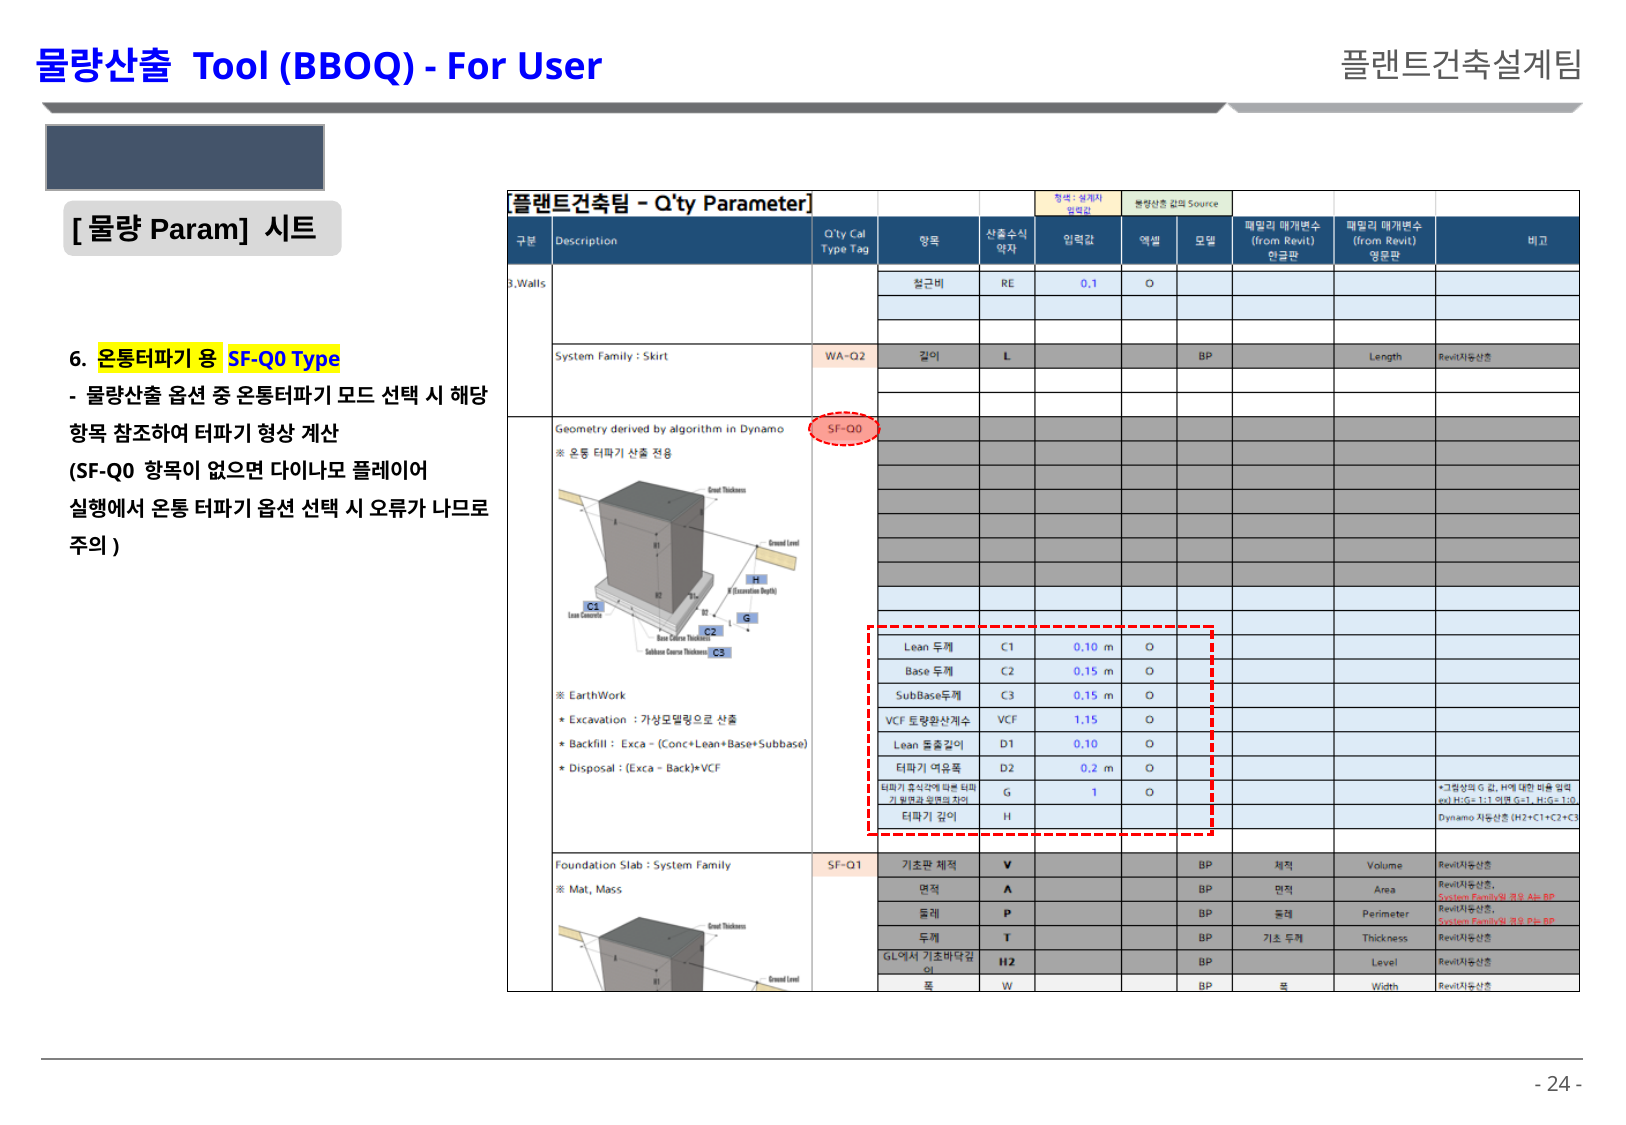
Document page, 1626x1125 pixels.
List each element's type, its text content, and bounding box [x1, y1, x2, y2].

text_box [물량Param] 시트 [62, 199, 343, 257]
text_box 6. 온통터파기 용 SF-Q0 Type - 물량산출 옵션 중 온통터파기 모드 선택 시 해당 항목 참조하여 터파기 형상 계산 (SF-Q0 항목이 없으면 다이나모 플레이어 실행에서 온통 터파기 옵션 선택 시 오류가 나므로 주의) [45, 301, 508, 1061]
picture [507, 190, 1580, 992]
picture [42, 102, 1583, 114]
text_box 물량산출 Tool (BBOQ) - For User [20, 34, 618, 95]
text_box 3. Family List [45, 124, 325, 191]
text_box 플랜트건축설계팀 [1339, 43, 1584, 84]
